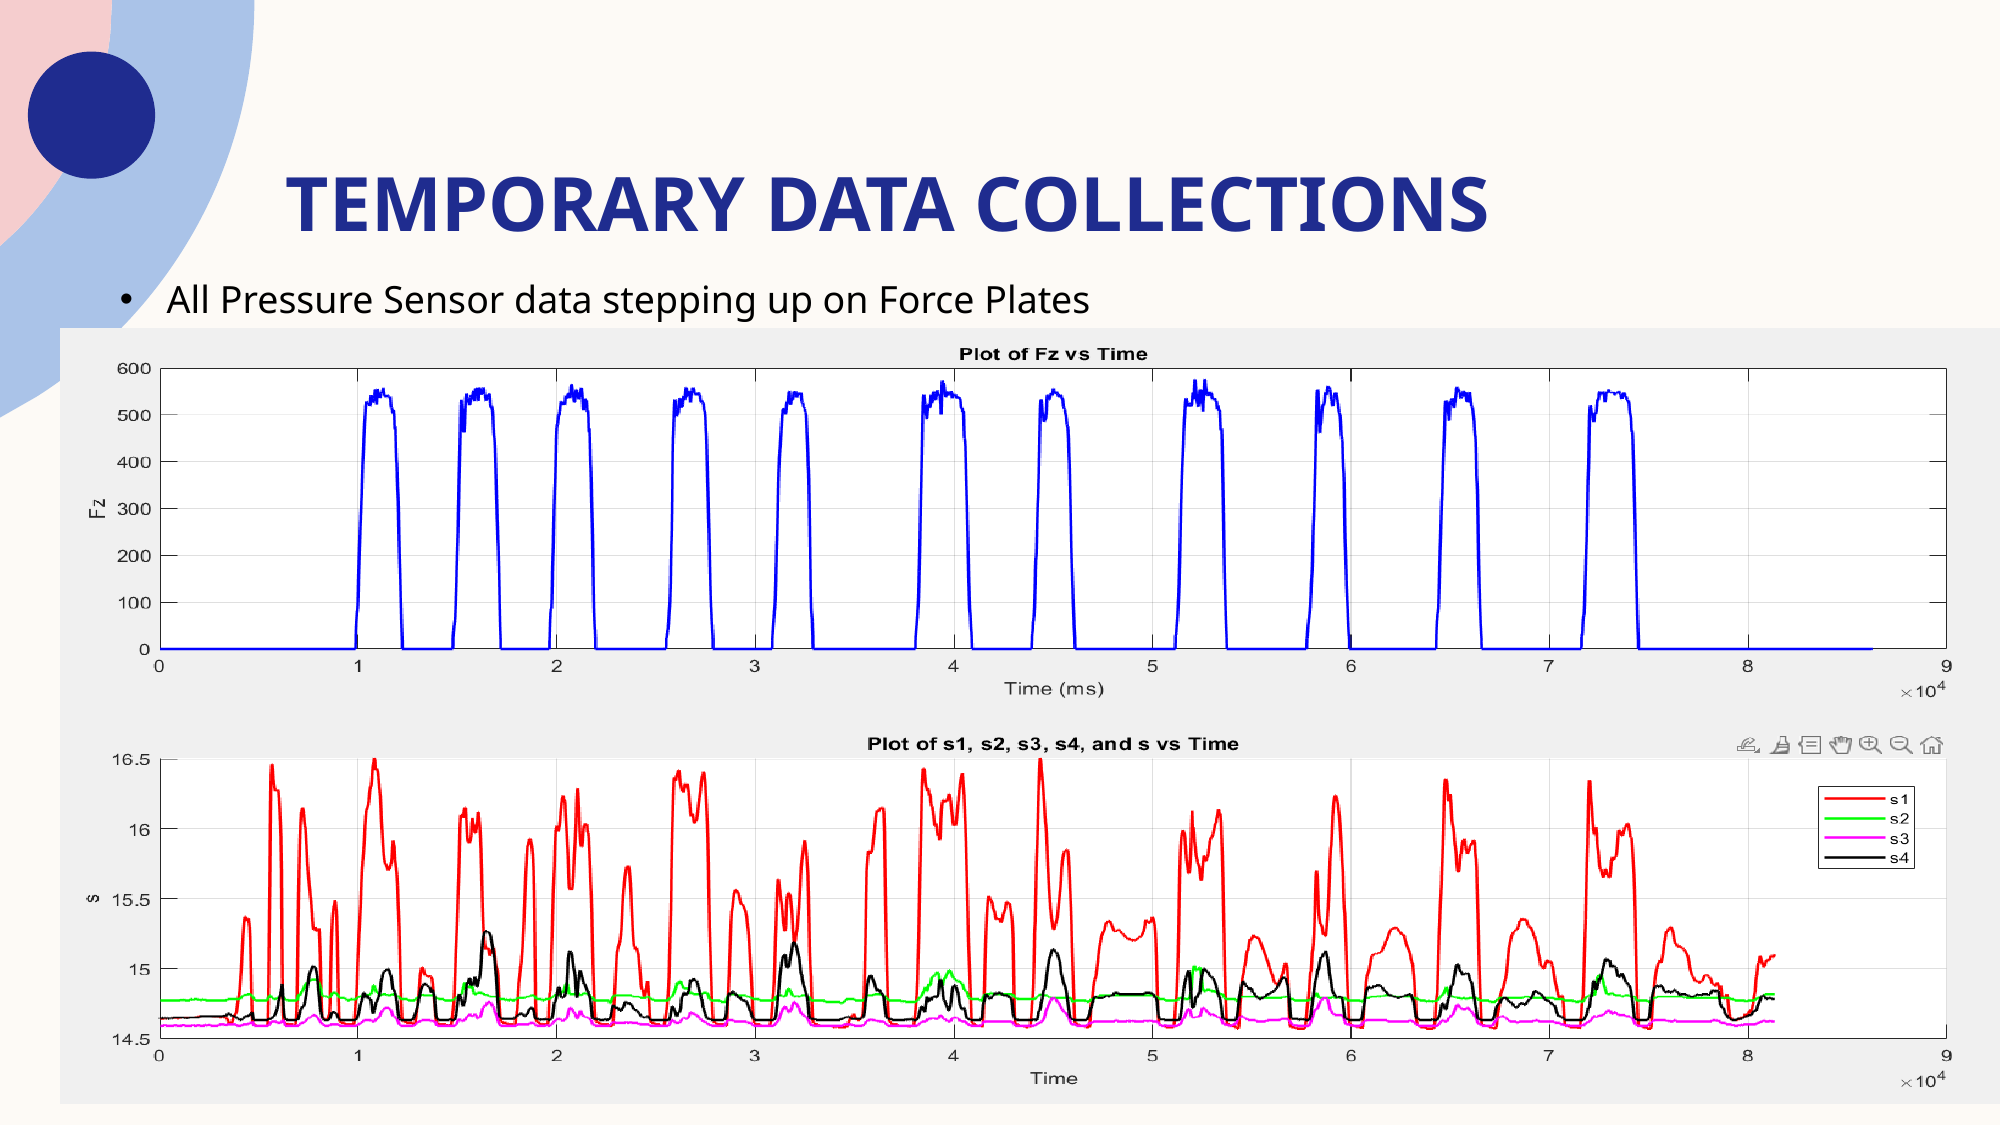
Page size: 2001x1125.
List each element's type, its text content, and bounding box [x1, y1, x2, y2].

title Temporary data collections [270, 152, 1678, 247]
text_box All Pressure Sensor data stepping up on Force Plates [104, 268, 1107, 328]
picture [59, 328, 2000, 1104]
